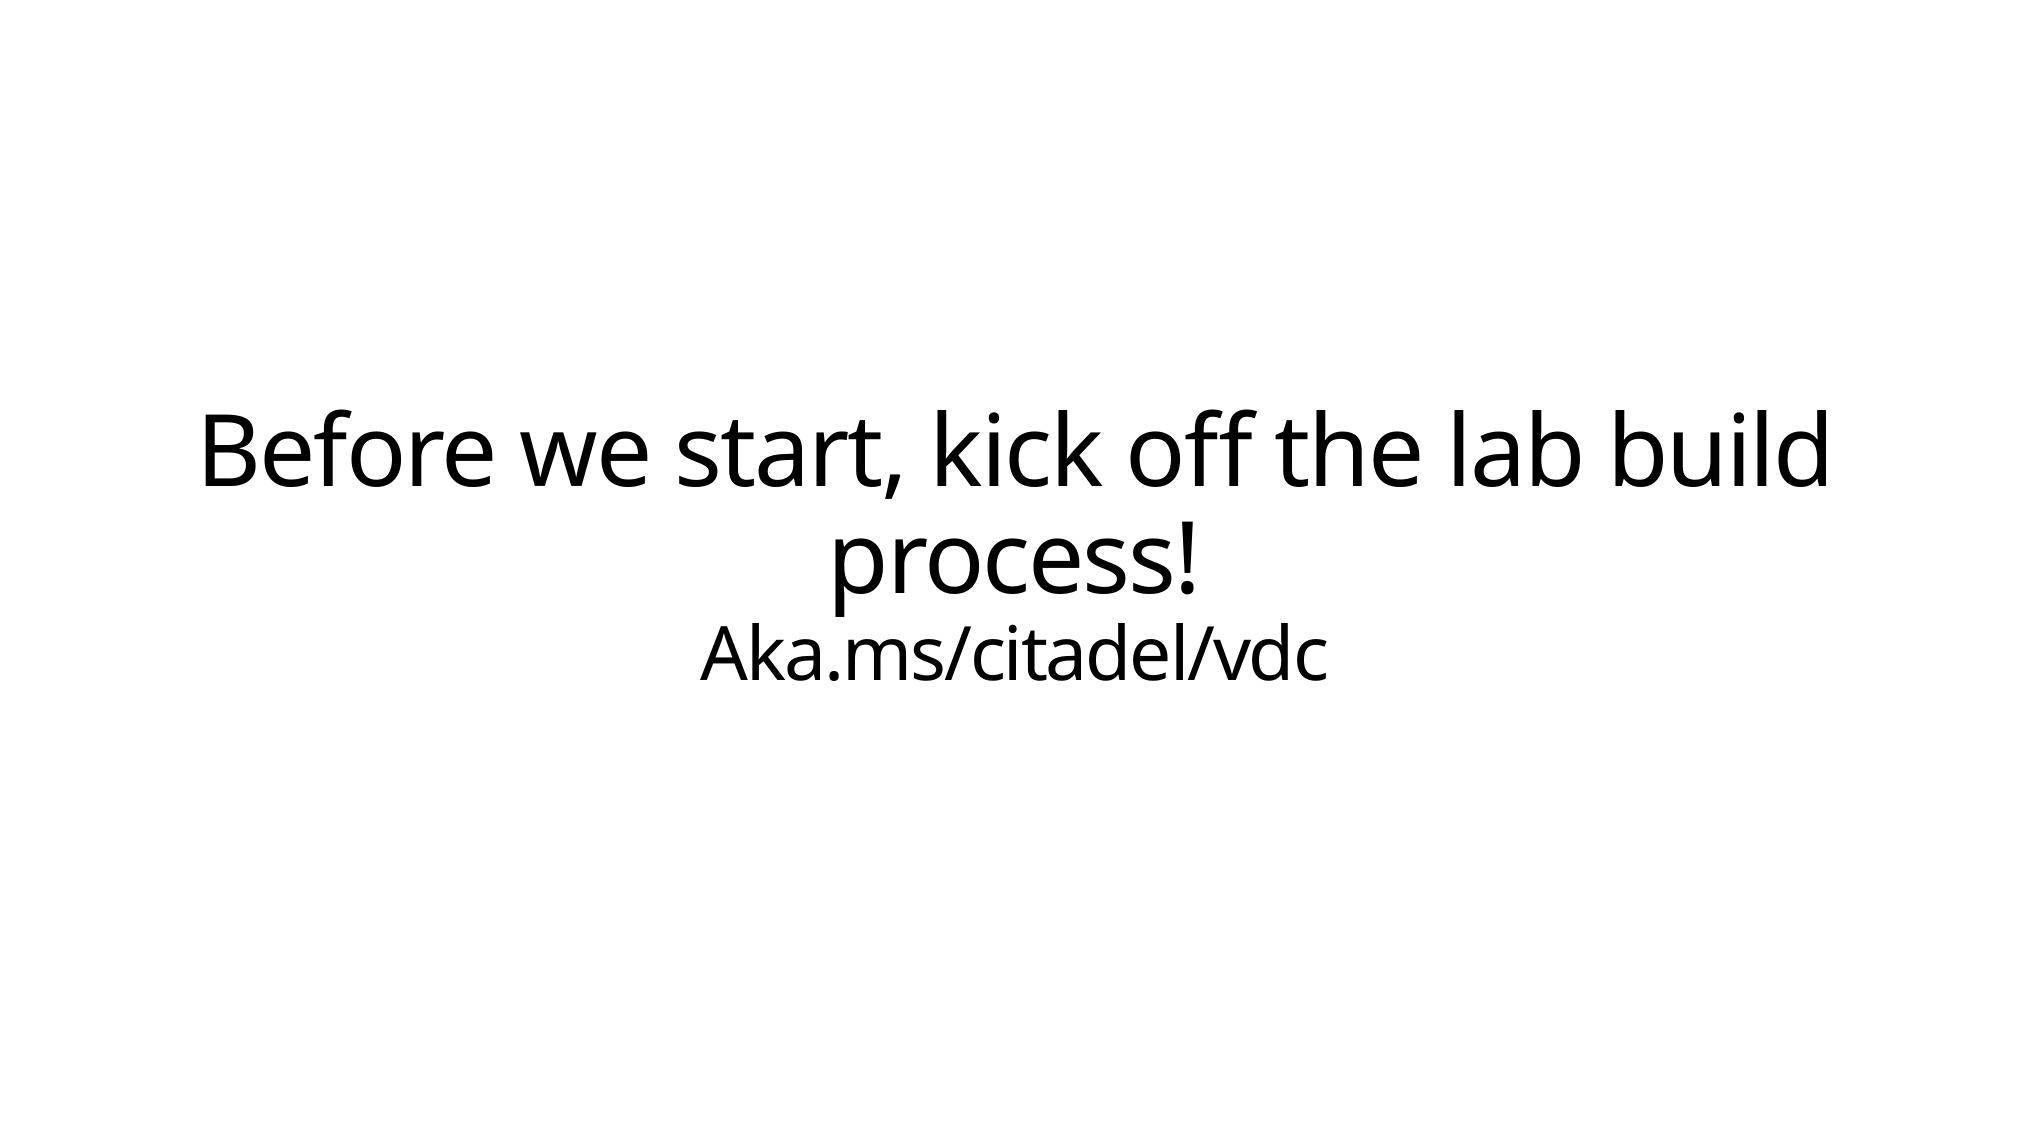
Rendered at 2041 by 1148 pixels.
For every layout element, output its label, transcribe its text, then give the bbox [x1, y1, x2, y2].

title Before we start, kick off the lab build process! Aka.ms/citadel/vdc [39, 384, 1990, 701]
